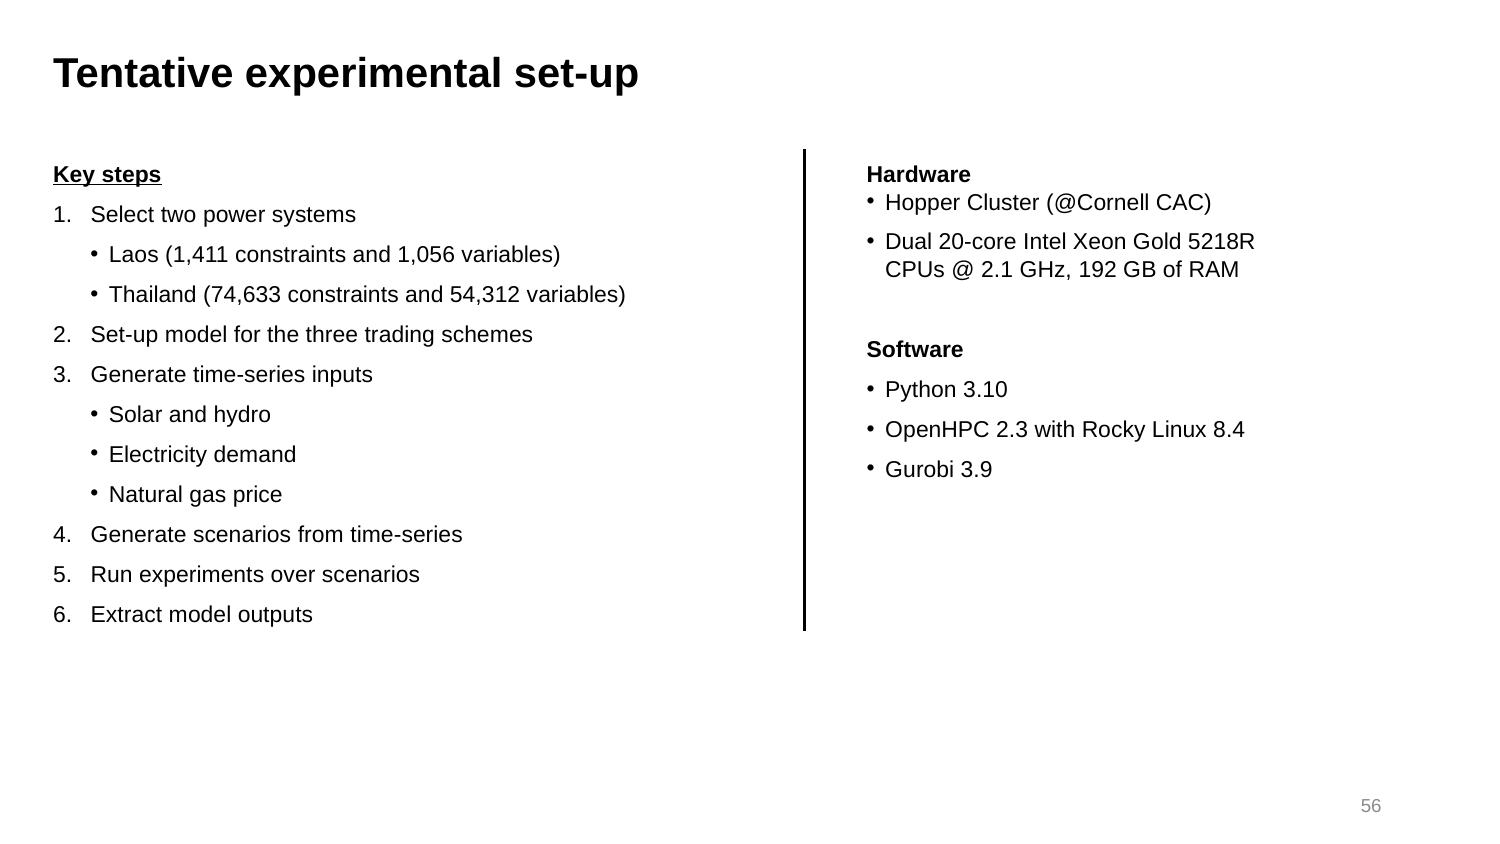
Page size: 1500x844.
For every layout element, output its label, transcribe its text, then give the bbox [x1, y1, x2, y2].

text_box Hardware Hopper Cluster (@Cornell CAC) Dual 20-core Intel Xeon Gold 5218R CPUs @ 2.1 GHz, 192 GB of RAM Software Python 3.10 OpenHPC 2.3 with Rocky Linux 8.4 Gurobi 3.9 [866, 159, 1295, 482]
text_box Tentative experimental set-up [53, 45, 1297, 96]
text_box Key steps Select two power systems Laos (1,411 constraints and 1,056 variables) Thailand (74,633 constraints and 54,312 variables) Set-up model for the three trading schemes Generate time-series inputs Solar and hydro Electricity demand Natural gas price Generate scenarios from time-series Run experiments over scenarios Extract model outputs [53, 159, 709, 627]
slide_number 56 [1059, 782, 1397, 827]
